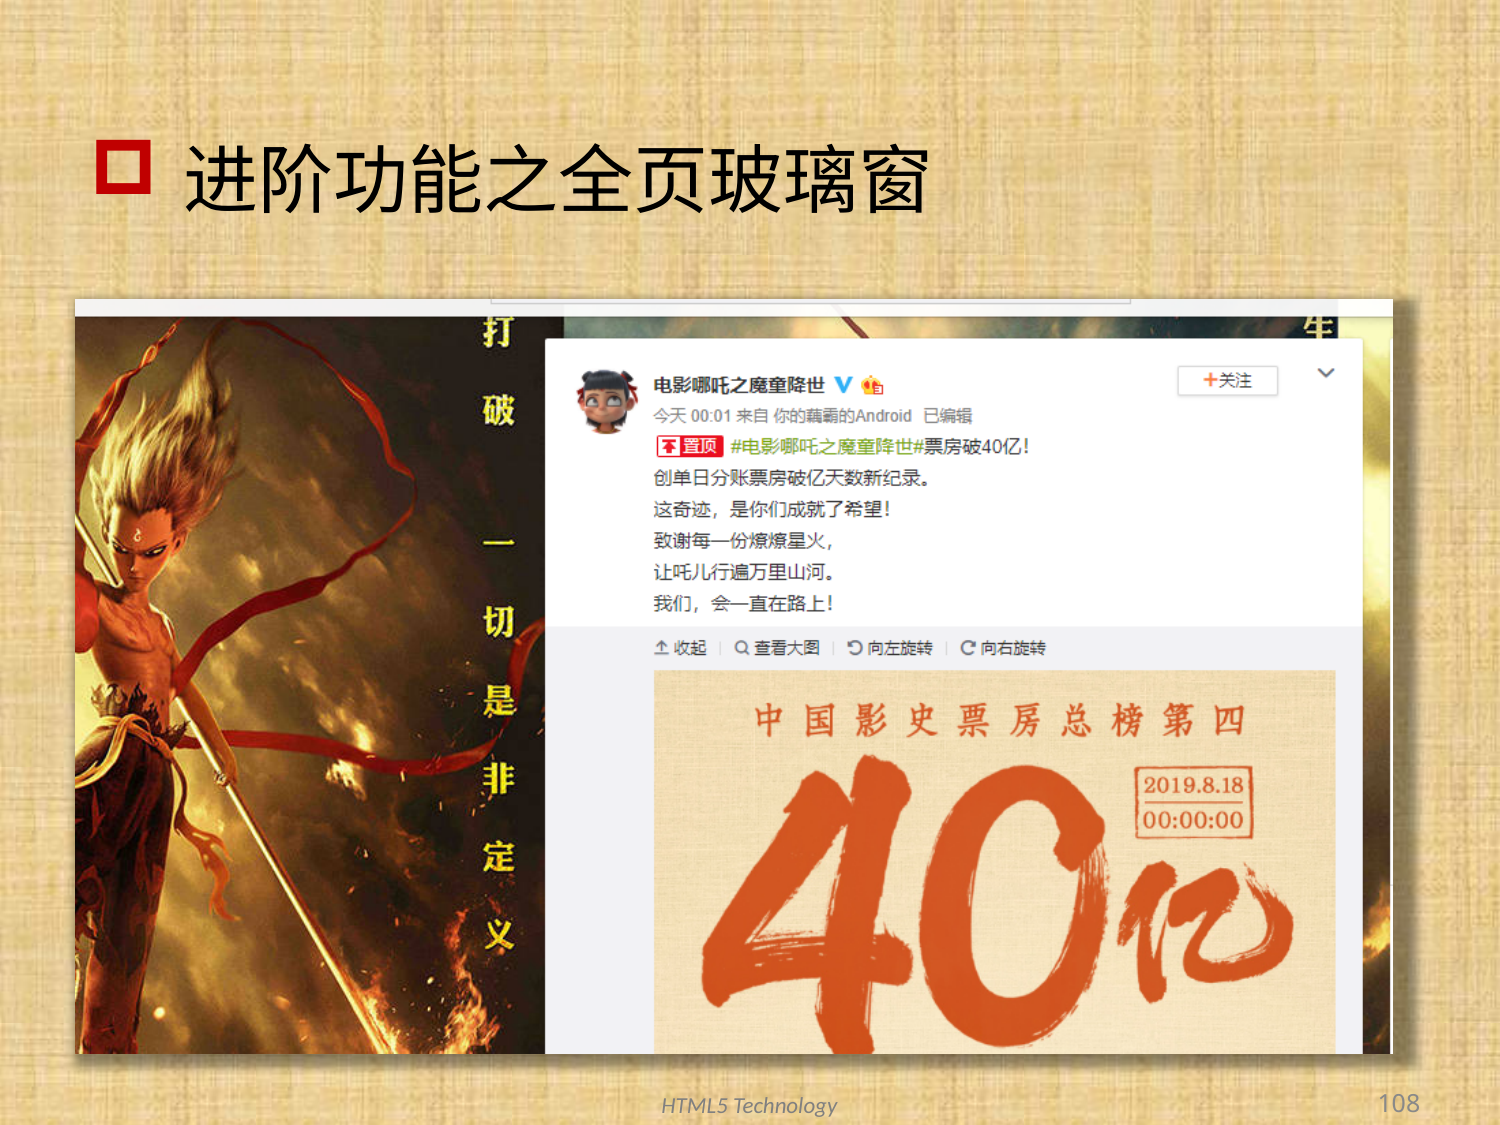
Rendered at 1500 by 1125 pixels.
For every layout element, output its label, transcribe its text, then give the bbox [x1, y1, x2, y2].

picture [0, 0, 1500, 1125]
slide_number 108 [1097, 1082, 1436, 1125]
footer HTML5 Technology [482, 1083, 1017, 1125]
title 进阶功能之全页玻璃窗 [75, 124, 1478, 271]
